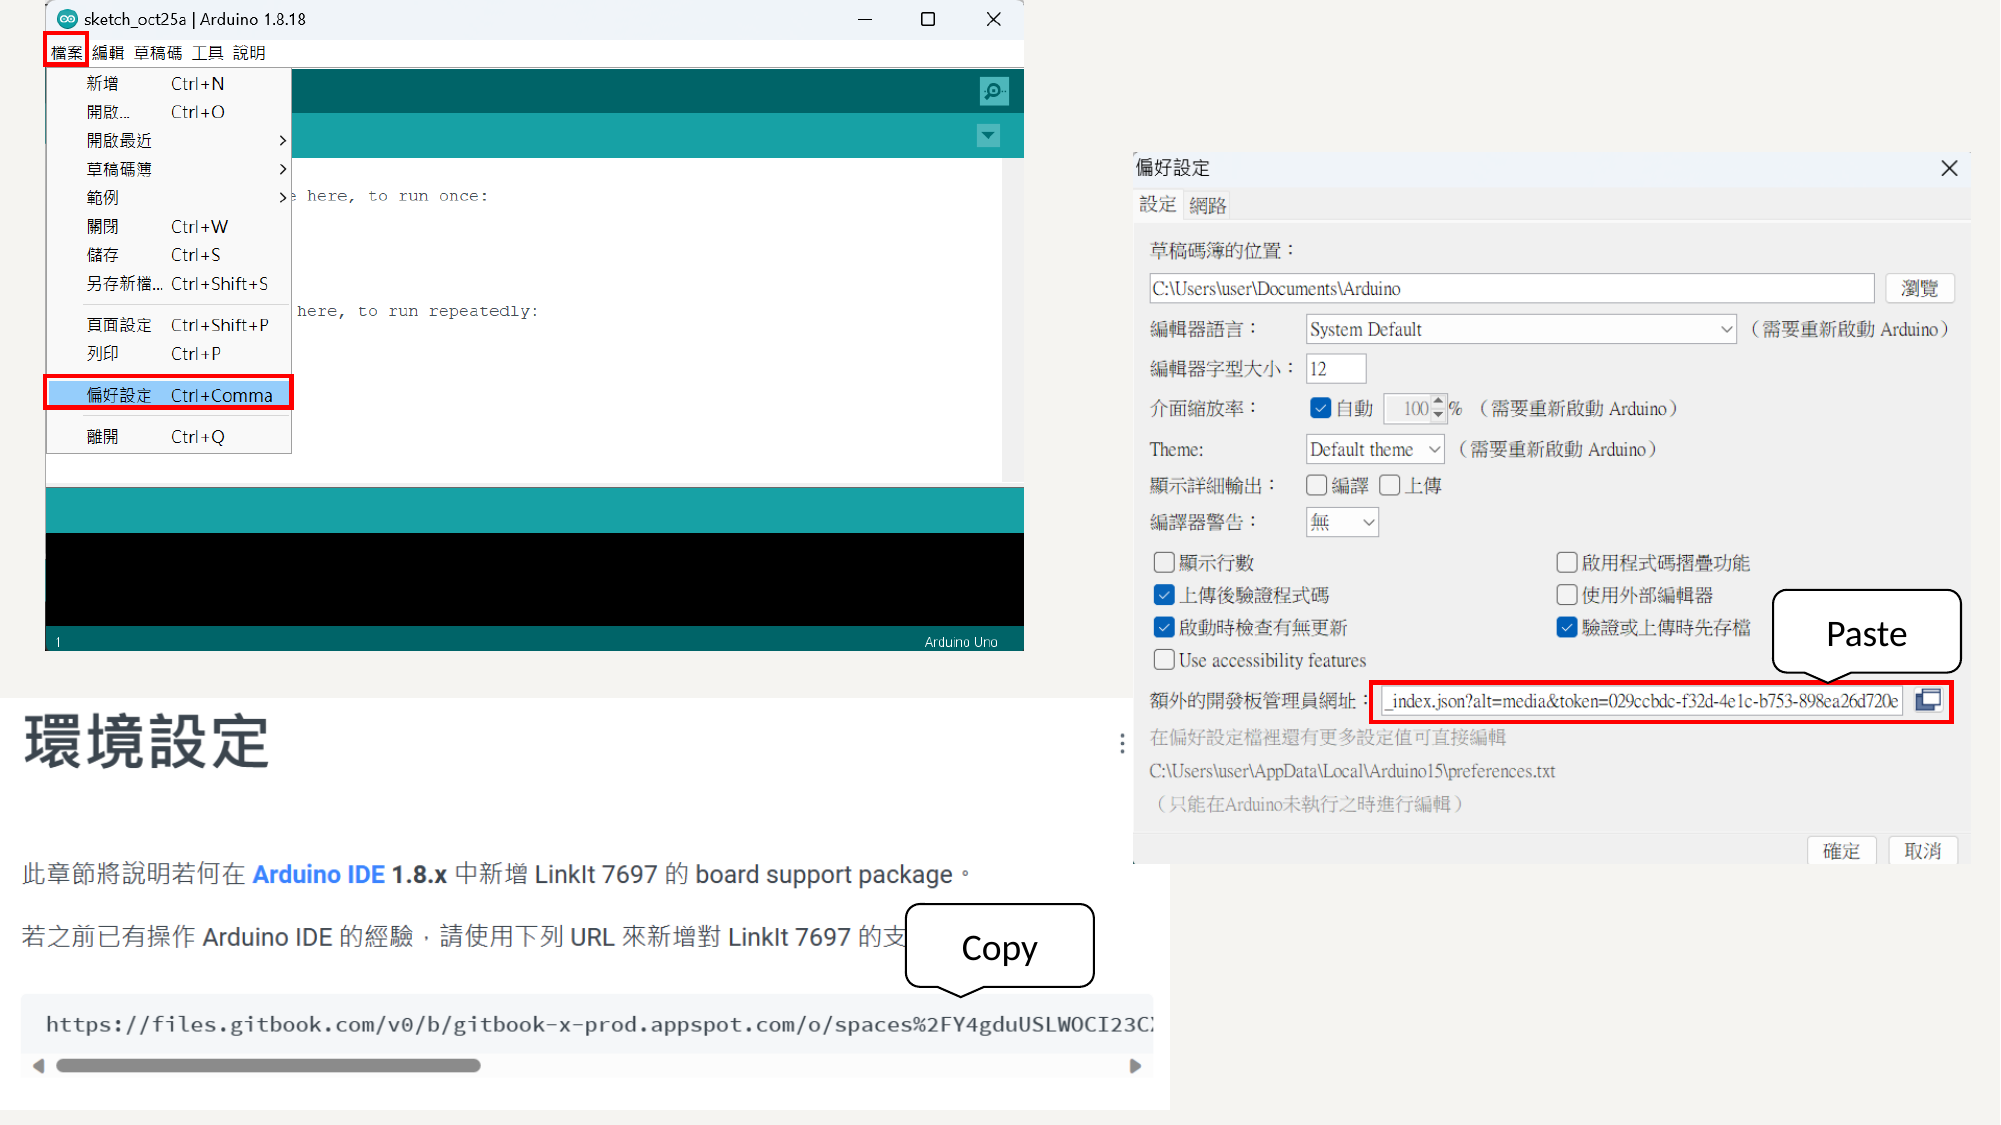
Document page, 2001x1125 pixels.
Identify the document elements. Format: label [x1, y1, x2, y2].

picture [45, 0, 1024, 651]
picture [0, 152, 1971, 1110]
text_box [0, 0, 2000, 1125]
